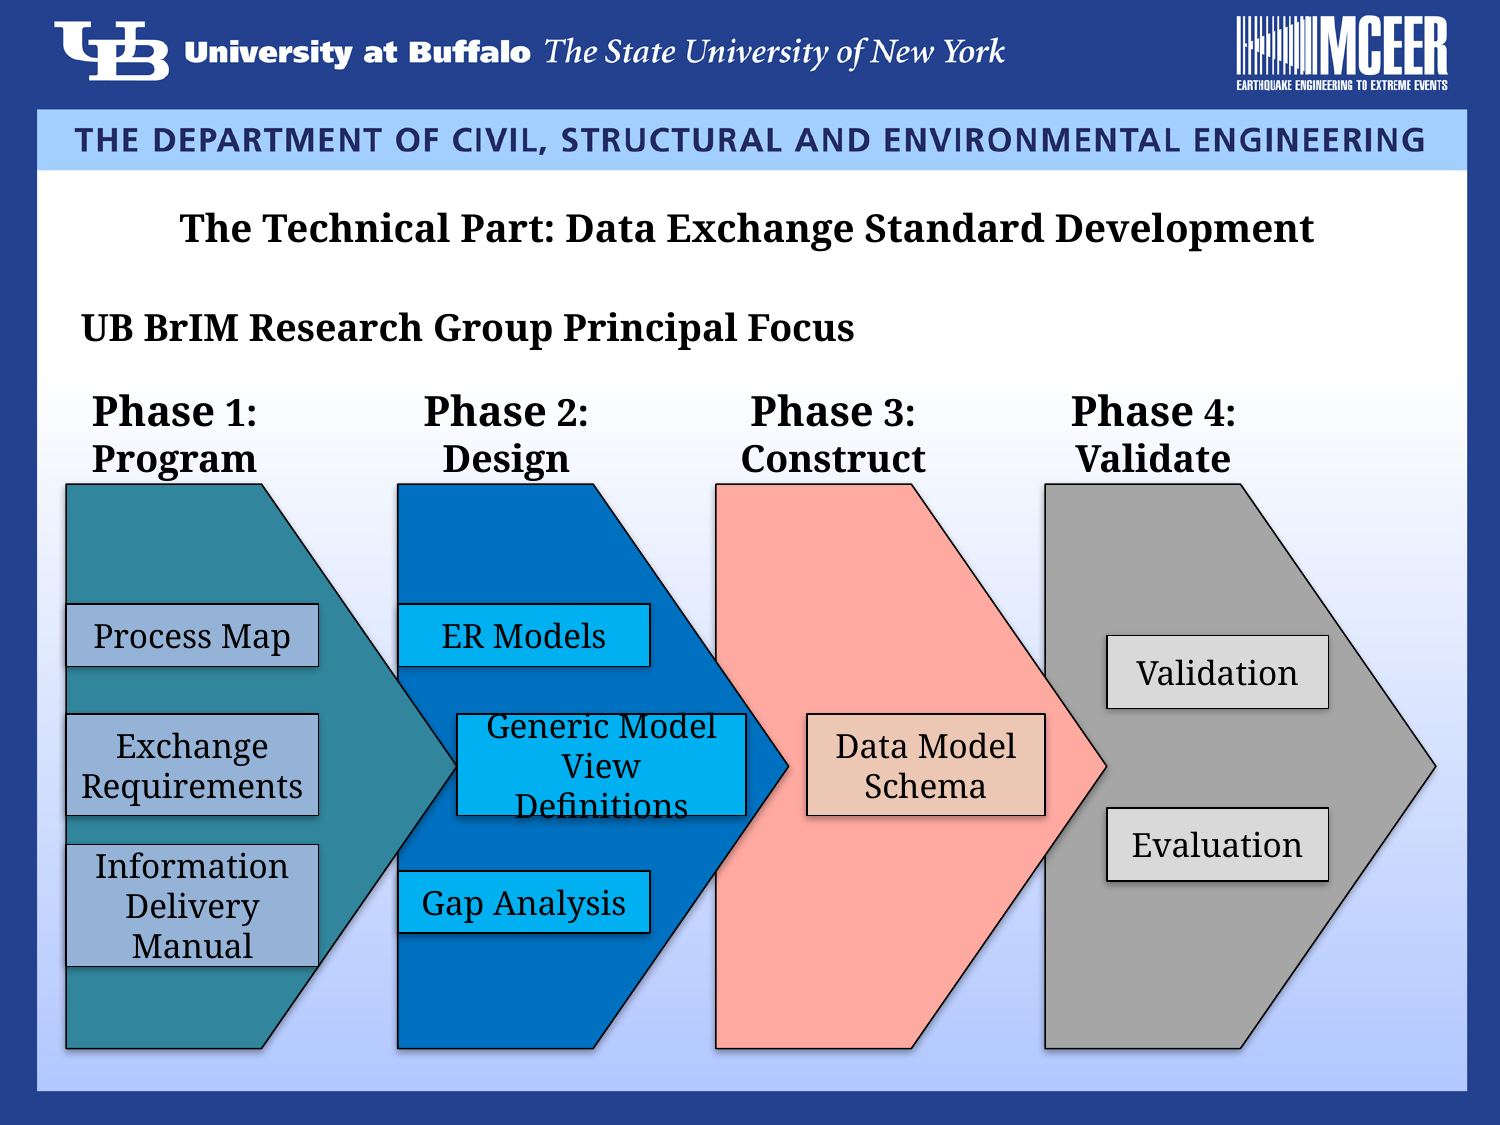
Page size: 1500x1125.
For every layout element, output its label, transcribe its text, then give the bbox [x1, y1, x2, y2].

text_box Generic Model View Definitions [456, 713, 747, 816]
text_box UB BrIM Research Group Principal Focus [66, 296, 1436, 356]
text_box [715, 487, 1108, 1050]
text_box Evaluation [1106, 807, 1329, 882]
text_box Phase 2: Design [397, 377, 616, 487]
text_box Data Model Schema [806, 713, 1046, 816]
text_box Gap Analysis [397, 870, 651, 934]
text_box [1044, 487, 1437, 1050]
text_box Validation [1106, 635, 1329, 709]
text_box [65, 483, 451, 962]
picture [0, 0, 1500, 1125]
text_box [65, 973, 315, 1050]
text_box Exchange Requirements [65, 713, 319, 816]
text_box Process Map [65, 603, 319, 667]
text_box Information Delivery Manual [65, 844, 319, 967]
text_box [396, 484, 790, 1050]
text_box ER Models [397, 603, 651, 667]
text_box Phase 4: Validate [1044, 377, 1263, 487]
text_box Phase 1: Program [66, 377, 284, 487]
text_box The Technical Part: Data Exchange Standard Development [53, 183, 1442, 297]
text_box Phase 3: Construct [715, 377, 951, 487]
